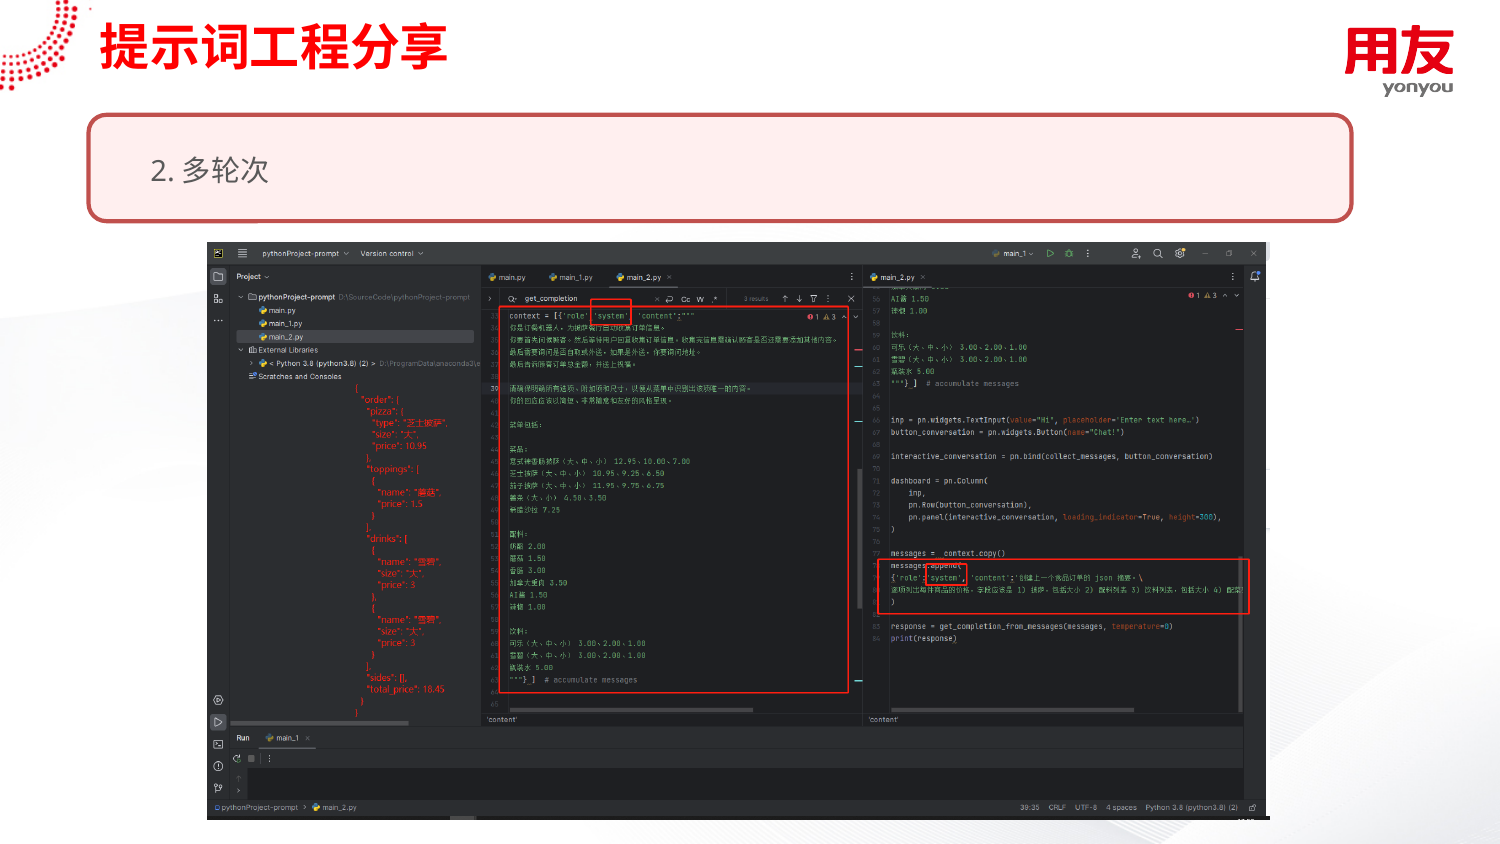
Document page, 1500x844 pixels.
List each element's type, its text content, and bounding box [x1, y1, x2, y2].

text_box [86, 112, 1354, 224]
text_box [0, 145, 296, 212]
text_box 2.多轮次 [135, 134, 1066, 212]
title 提示词工程分享 [85, 3, 1276, 87]
picture [0, 0, 1500, 844]
